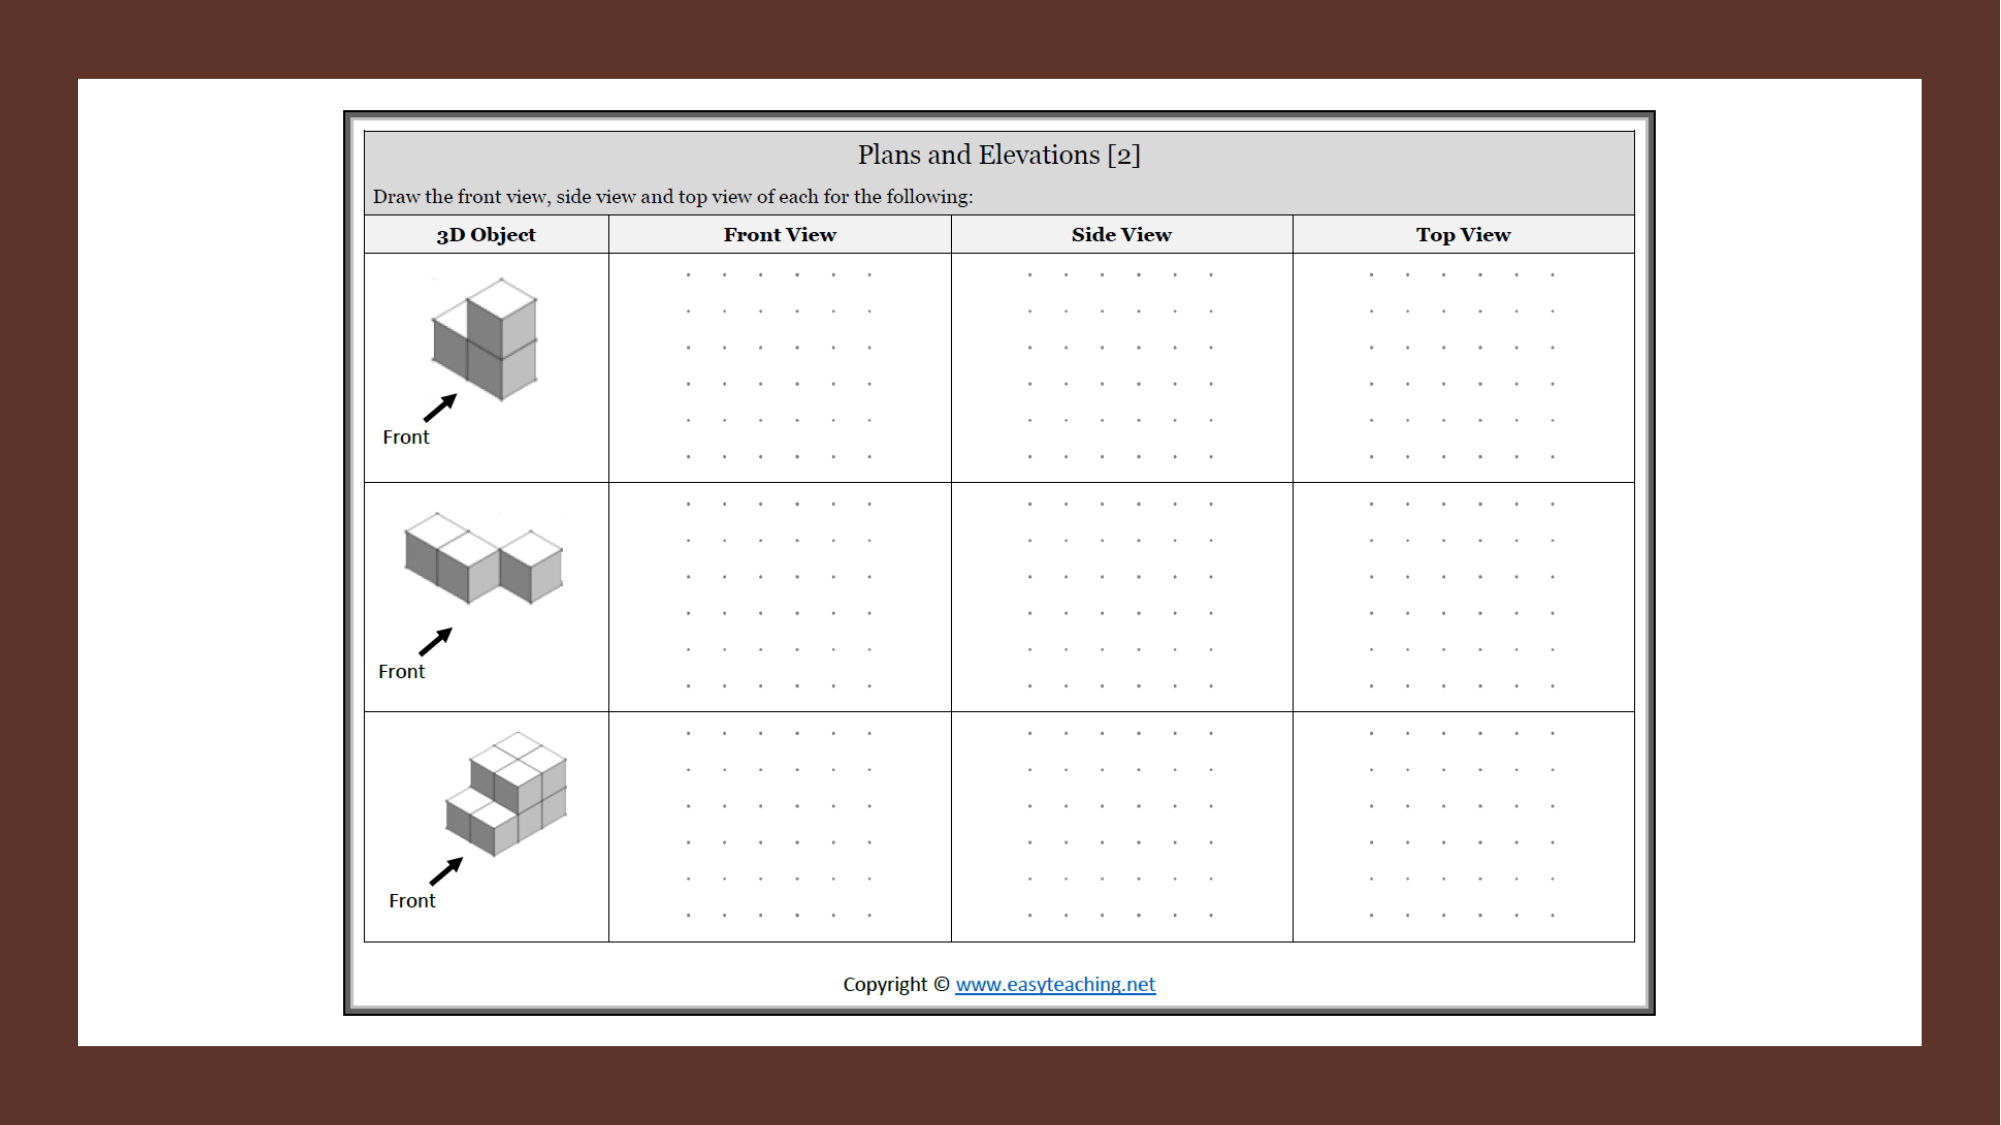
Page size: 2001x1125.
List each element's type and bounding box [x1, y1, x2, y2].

picture [337, 105, 1663, 1020]
text_box [77, 77, 1923, 1048]
text_box [0, 0, 2000, 1125]
